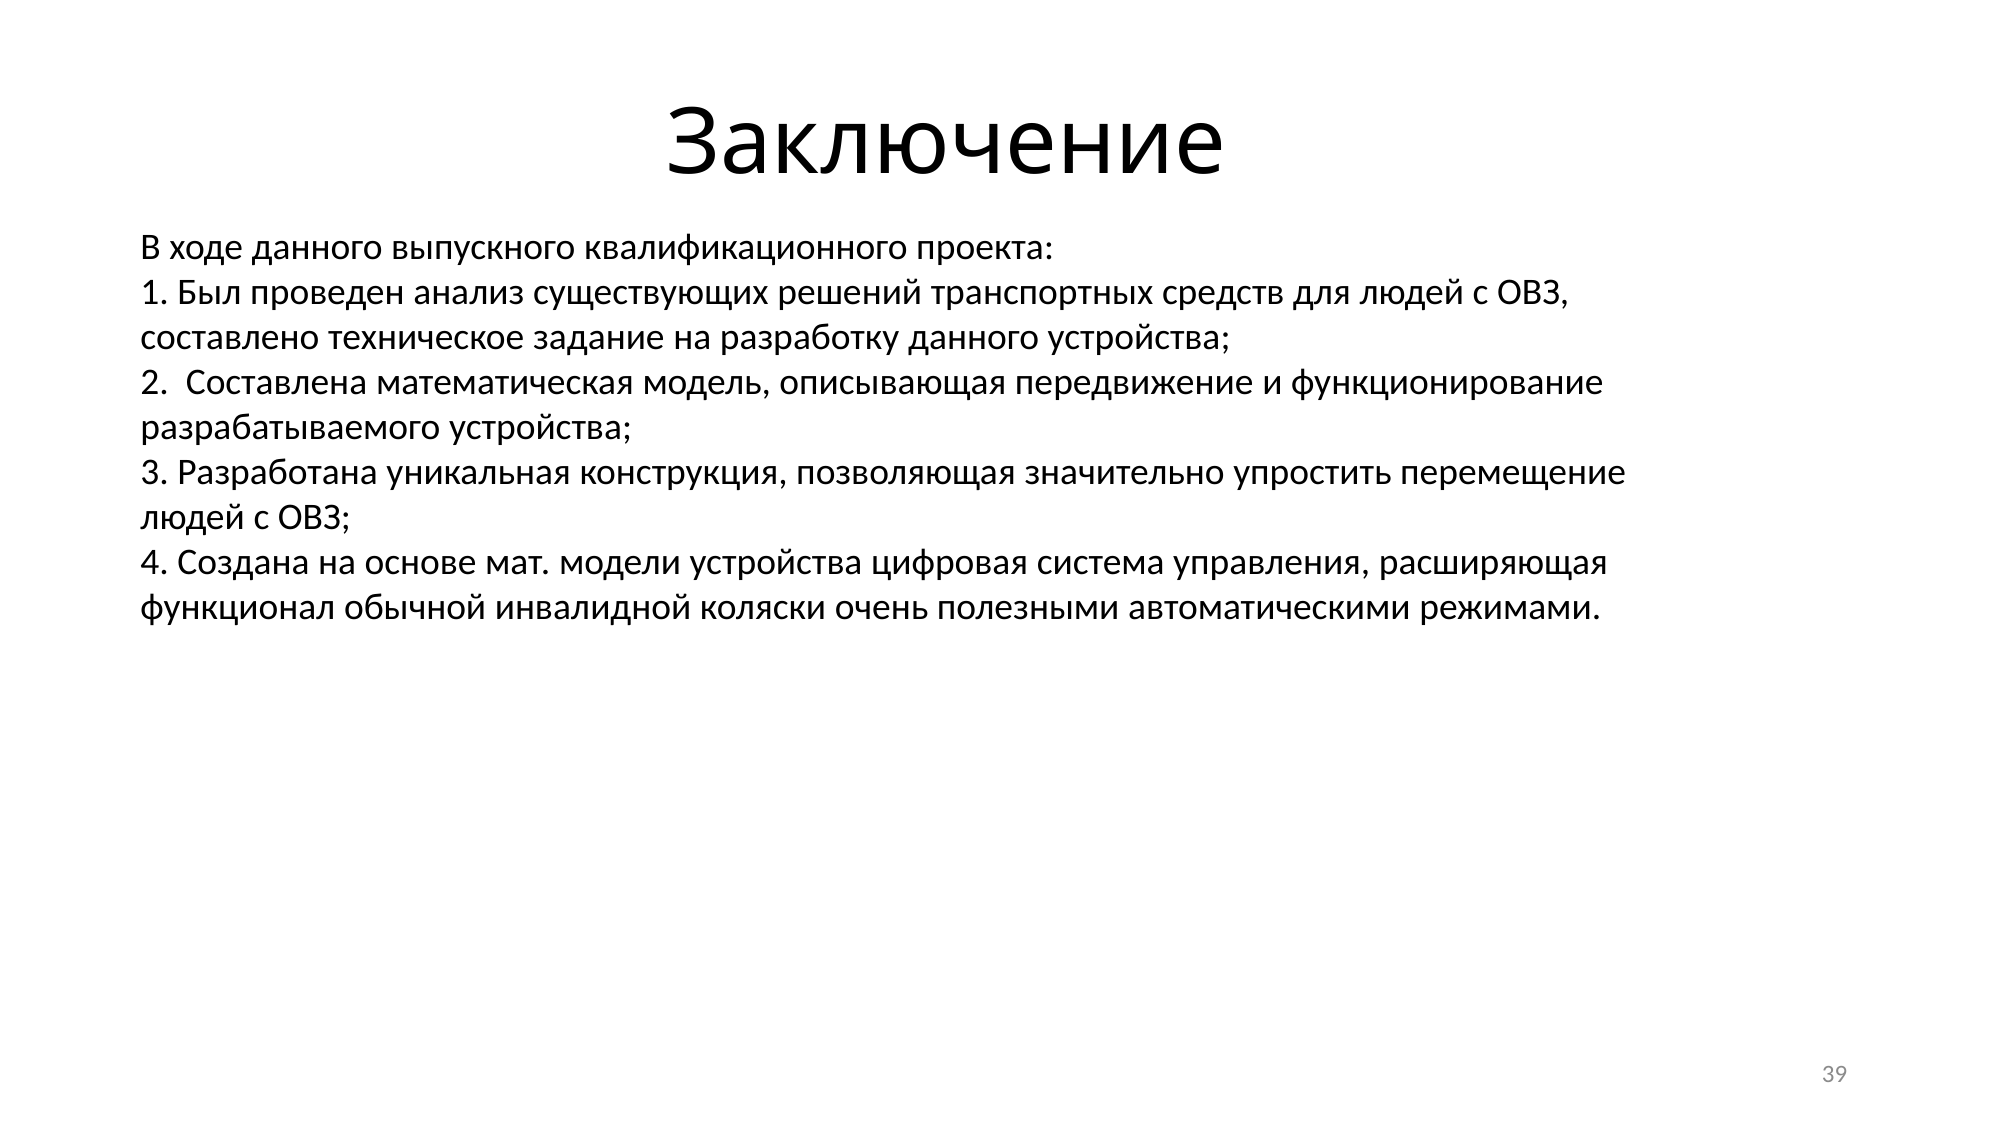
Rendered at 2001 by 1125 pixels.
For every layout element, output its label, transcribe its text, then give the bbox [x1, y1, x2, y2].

title Заключение [84, 34, 1810, 253]
text_box В ходе данного выпускного квалификационного проекта: 1. Был проведен анализ существующих решений транспортных средств для людей с ОВЗ, составлено техническое задание на разработку данного устройства; 2. Составлена математическая модель, описывающая передвижение и функционирование разрабатываемого устройства; 3. Разработана уникальная конструкция, позволяющая значительно упростить перемещение людей с ОВЗ; 4. Создана на основе мат. модели устройства цифровая система управления, расширяющая функционал обычной инвалидной коляски очень полезными автоматическими режимами. [125, 214, 1660, 635]
slide_number 39 [1412, 1042, 1863, 1103]
